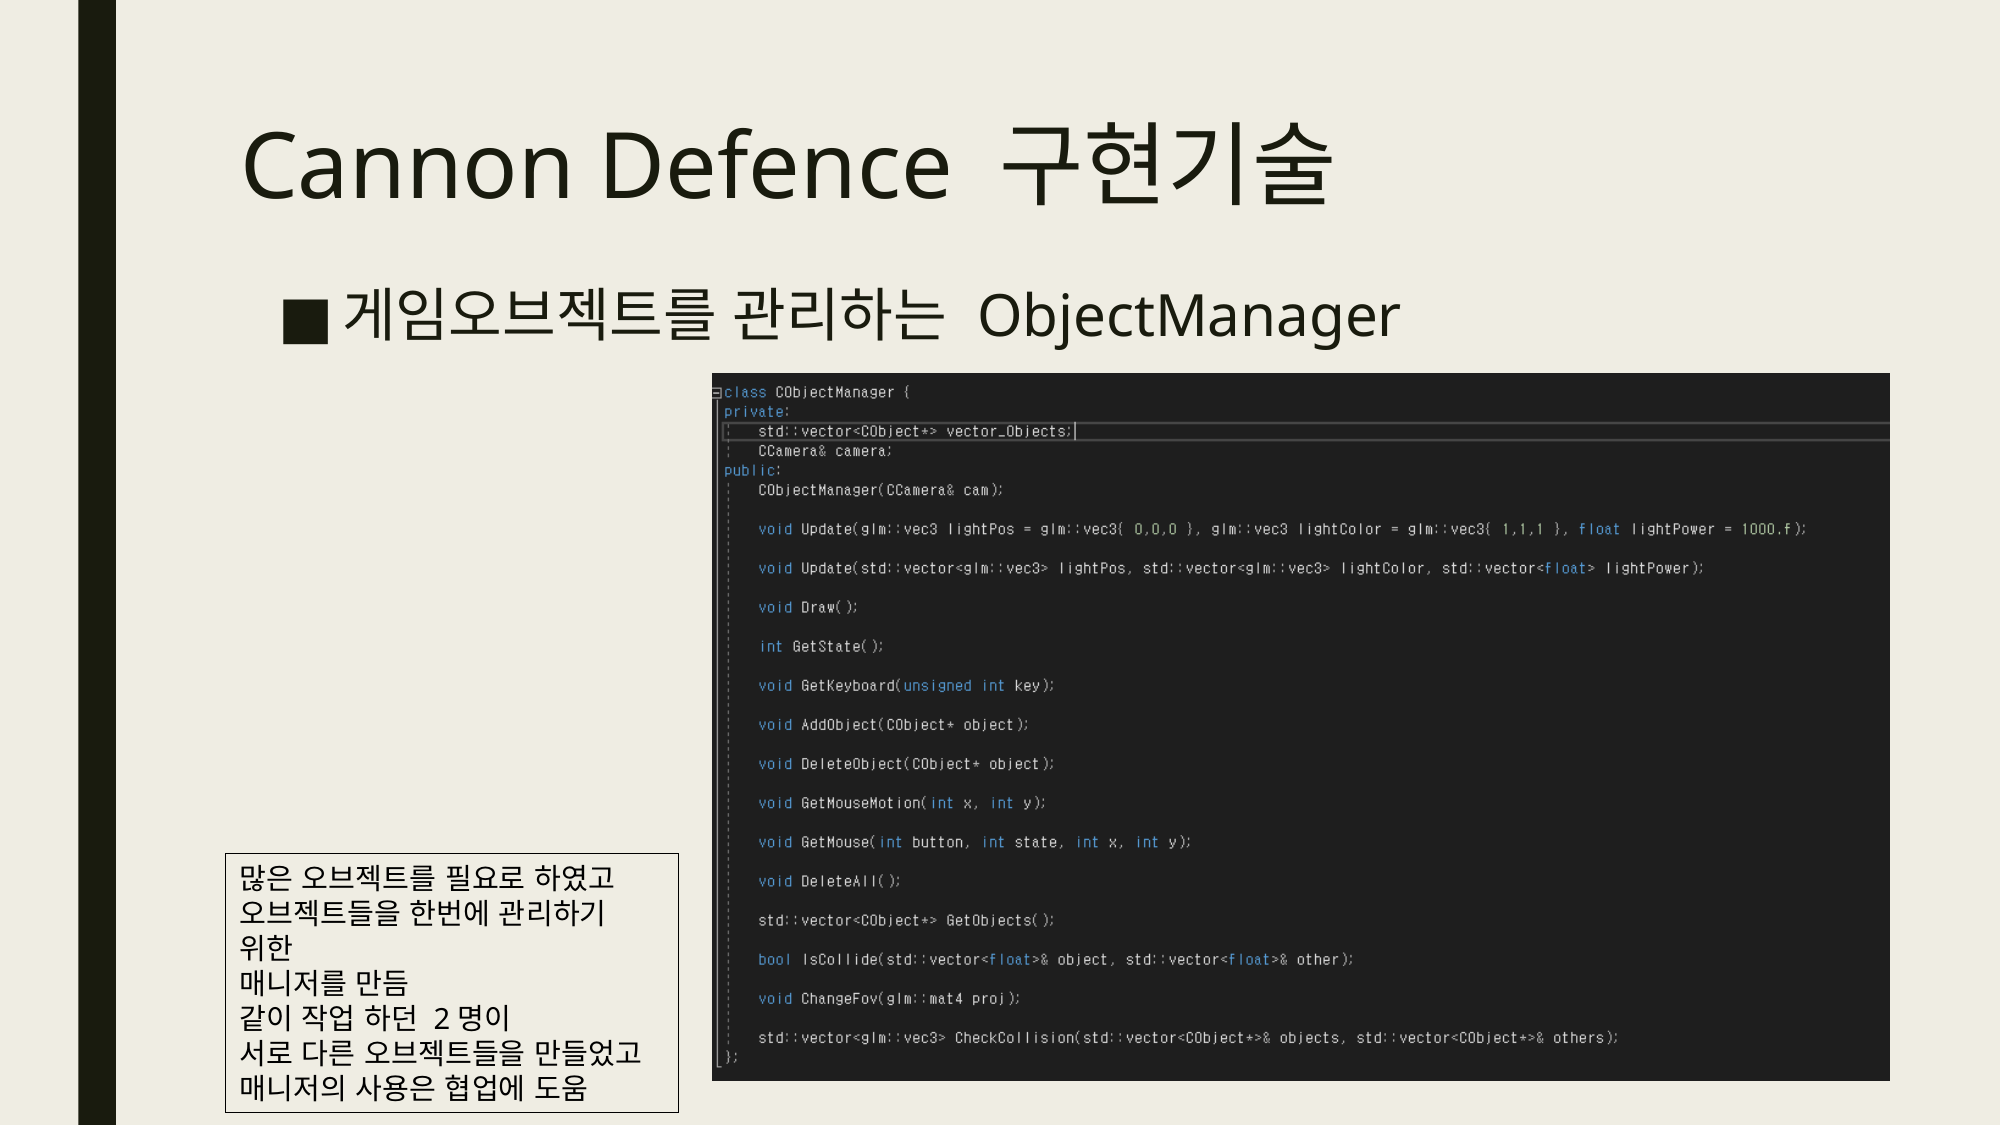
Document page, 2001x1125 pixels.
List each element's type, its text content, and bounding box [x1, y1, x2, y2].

picture [712, 373, 1890, 1081]
list 게임오브젝트를 관리하는 ObjectManager [264, 276, 1839, 357]
title Cannon Defence 구현기술 [225, 112, 1800, 357]
text_box 많은 오브젝트를 필요로 하였고 오브젝트들을 한번에 관리하기 위한 매니저를 만듬 같이 작업 하던 2명이 서로 다른 오브젝트들을 만들었고 매니저의 사용은 협업에 도움 [225, 853, 679, 1113]
